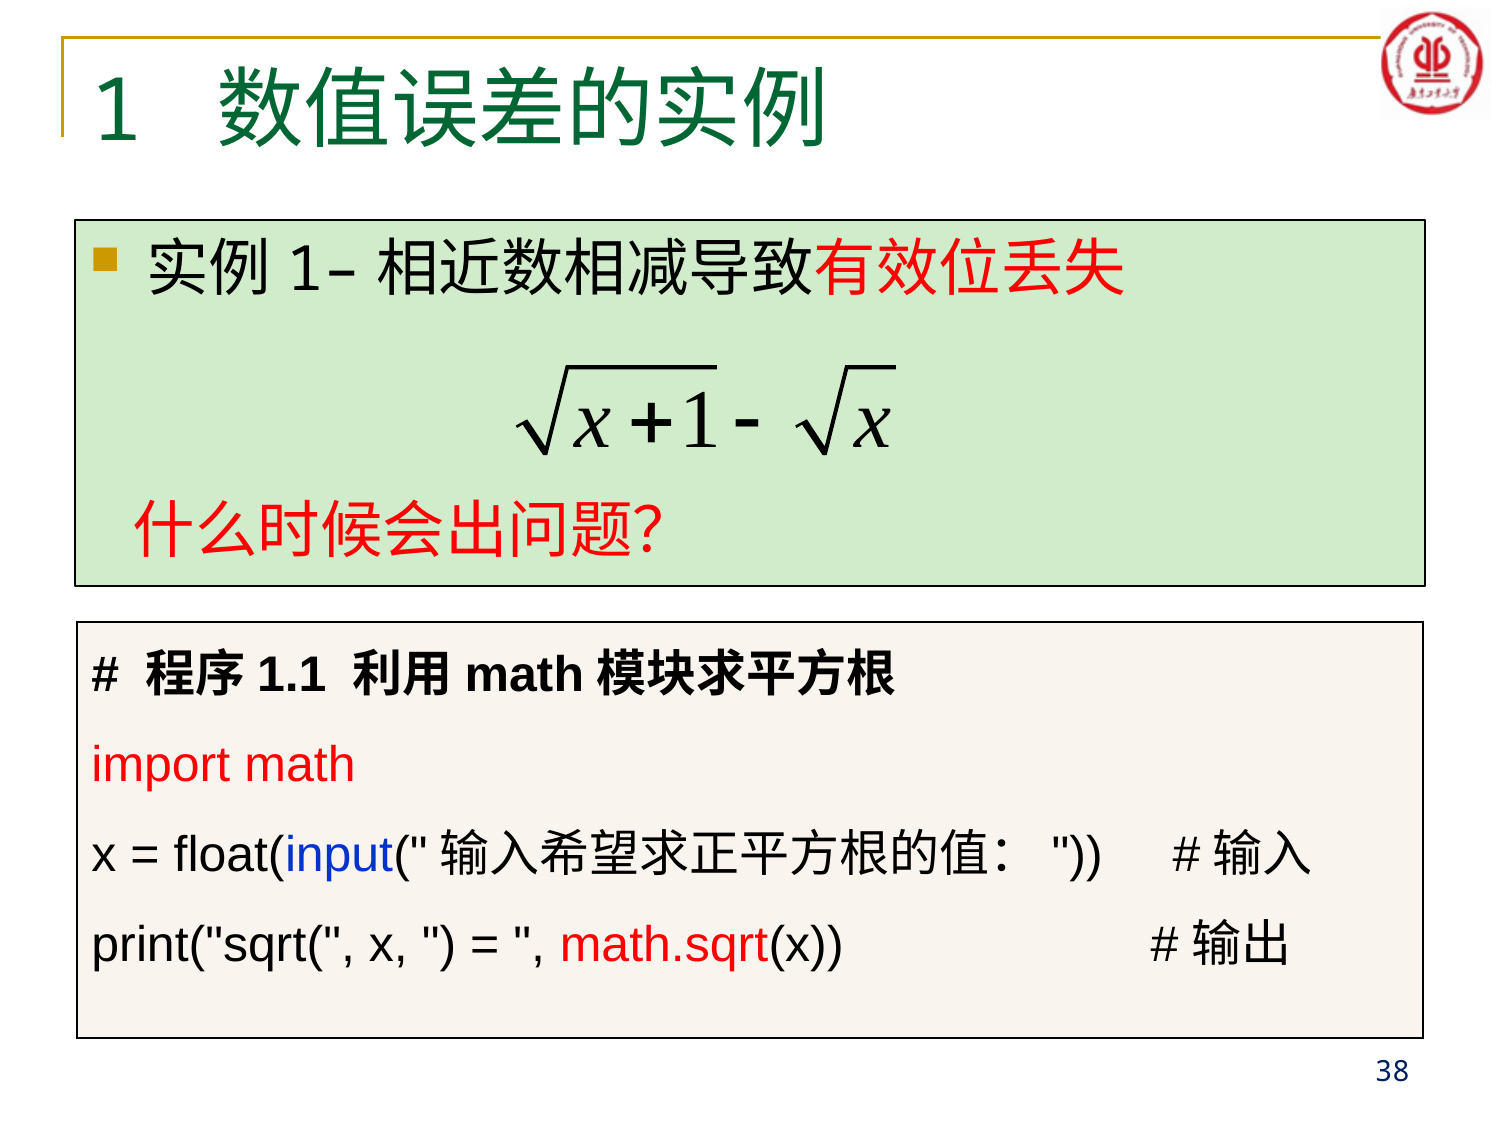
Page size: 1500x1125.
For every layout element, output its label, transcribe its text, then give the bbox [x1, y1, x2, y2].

slide_number 38 [1074, 1024, 1425, 1100]
list 实例1–相近数相减导致有效位丢失 什么时候会出问题？ [75, 220, 1425, 587]
picture [1380, 7, 1491, 120]
title 1 数值误差的实例 [75, 45, 1425, 220]
text_box # 程序1.1 利用math模块求平方根 import math x = float(input("输入希望求正平方根的值：")) #输入 print("sqrt(", x, ") = ", math.sqrt(x)) #输出 [76, 621, 1424, 1039]
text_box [501, 349, 913, 476]
